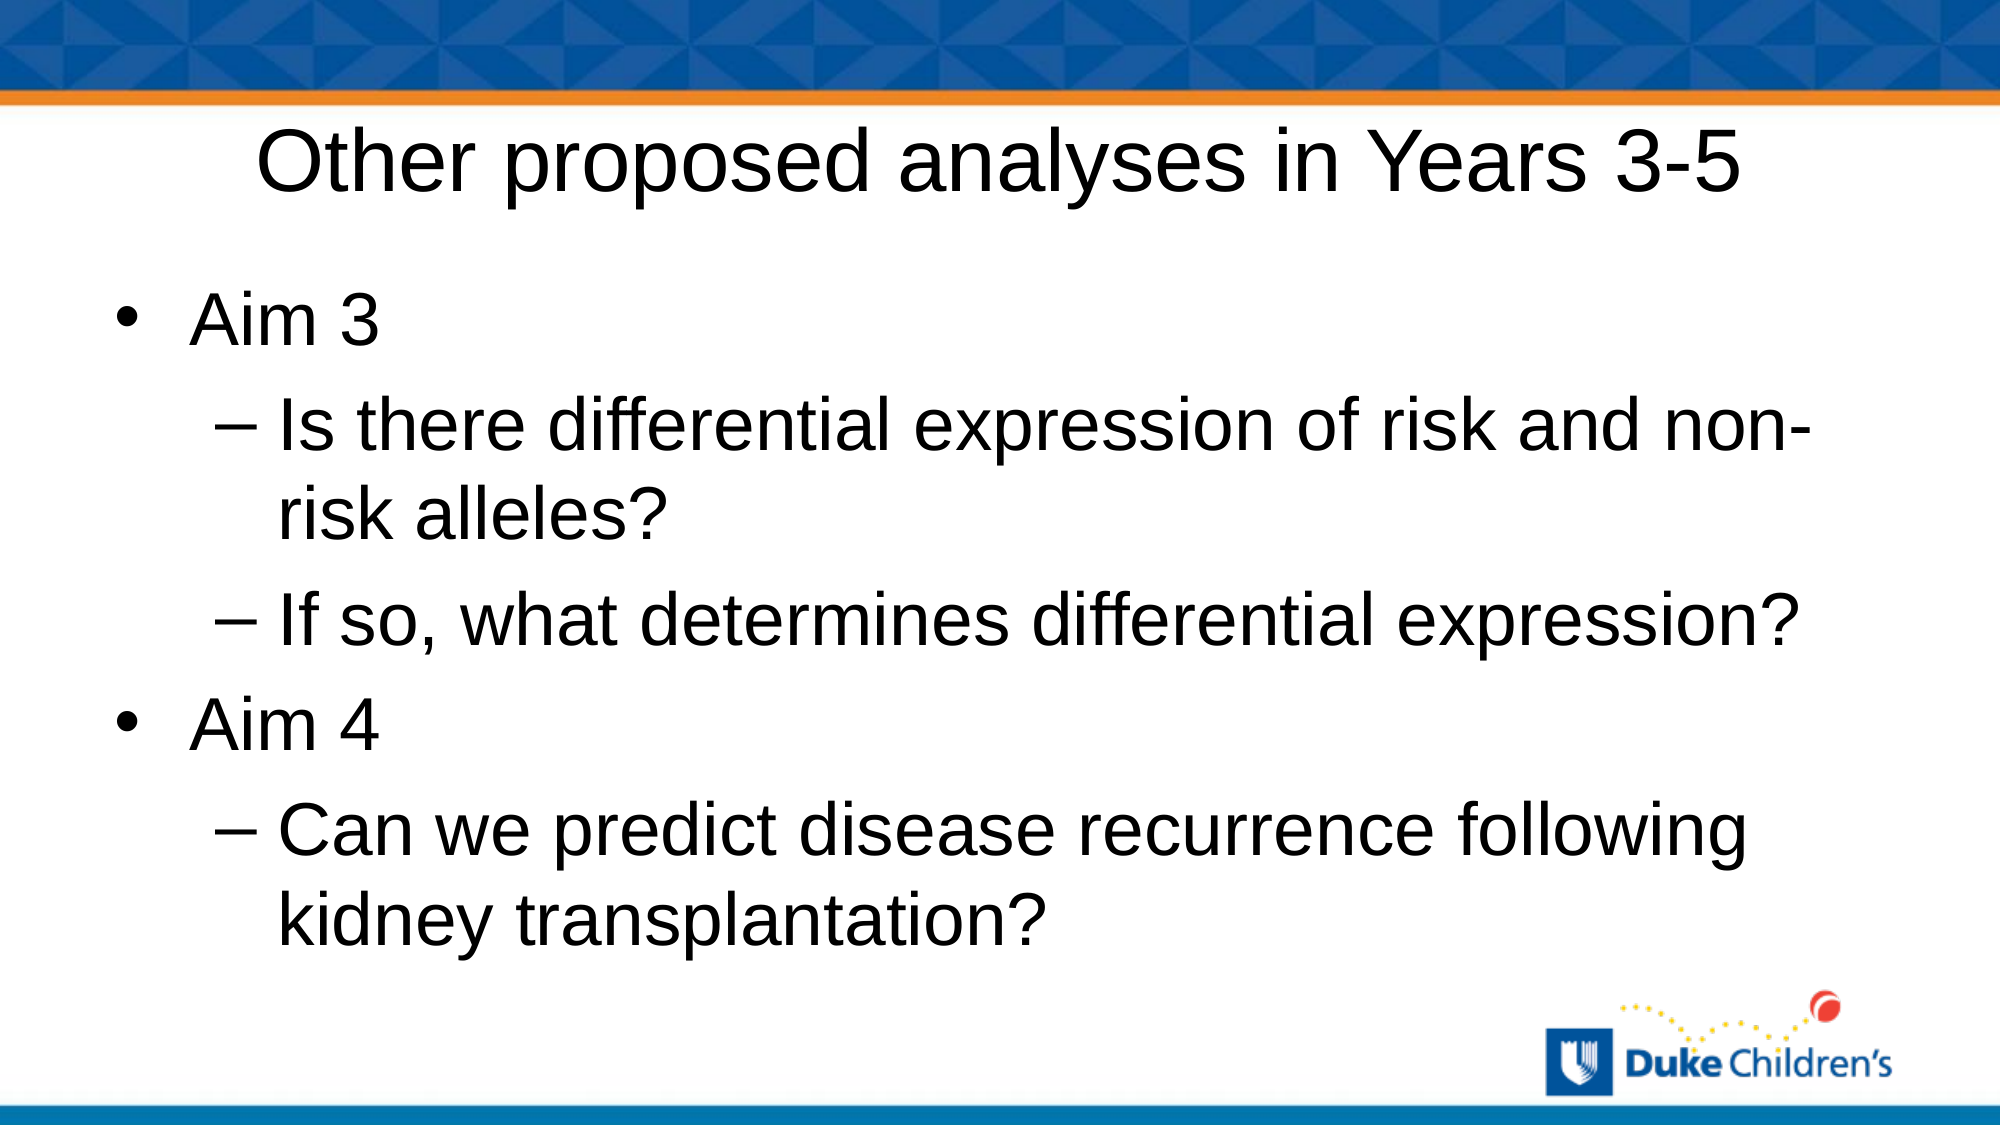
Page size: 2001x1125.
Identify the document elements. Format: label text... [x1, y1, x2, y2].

picture [0, 0, 2000, 1107]
list Aim 3 Is there differential expression of risk and non-risk alleles? If so, what determines differential expression? Aim 4 Can we predict disease recurrence following kidney transplantation? [99, 262, 1900, 1005]
title Other proposed analyses in Years 3-5 [99, 62, 1900, 250]
